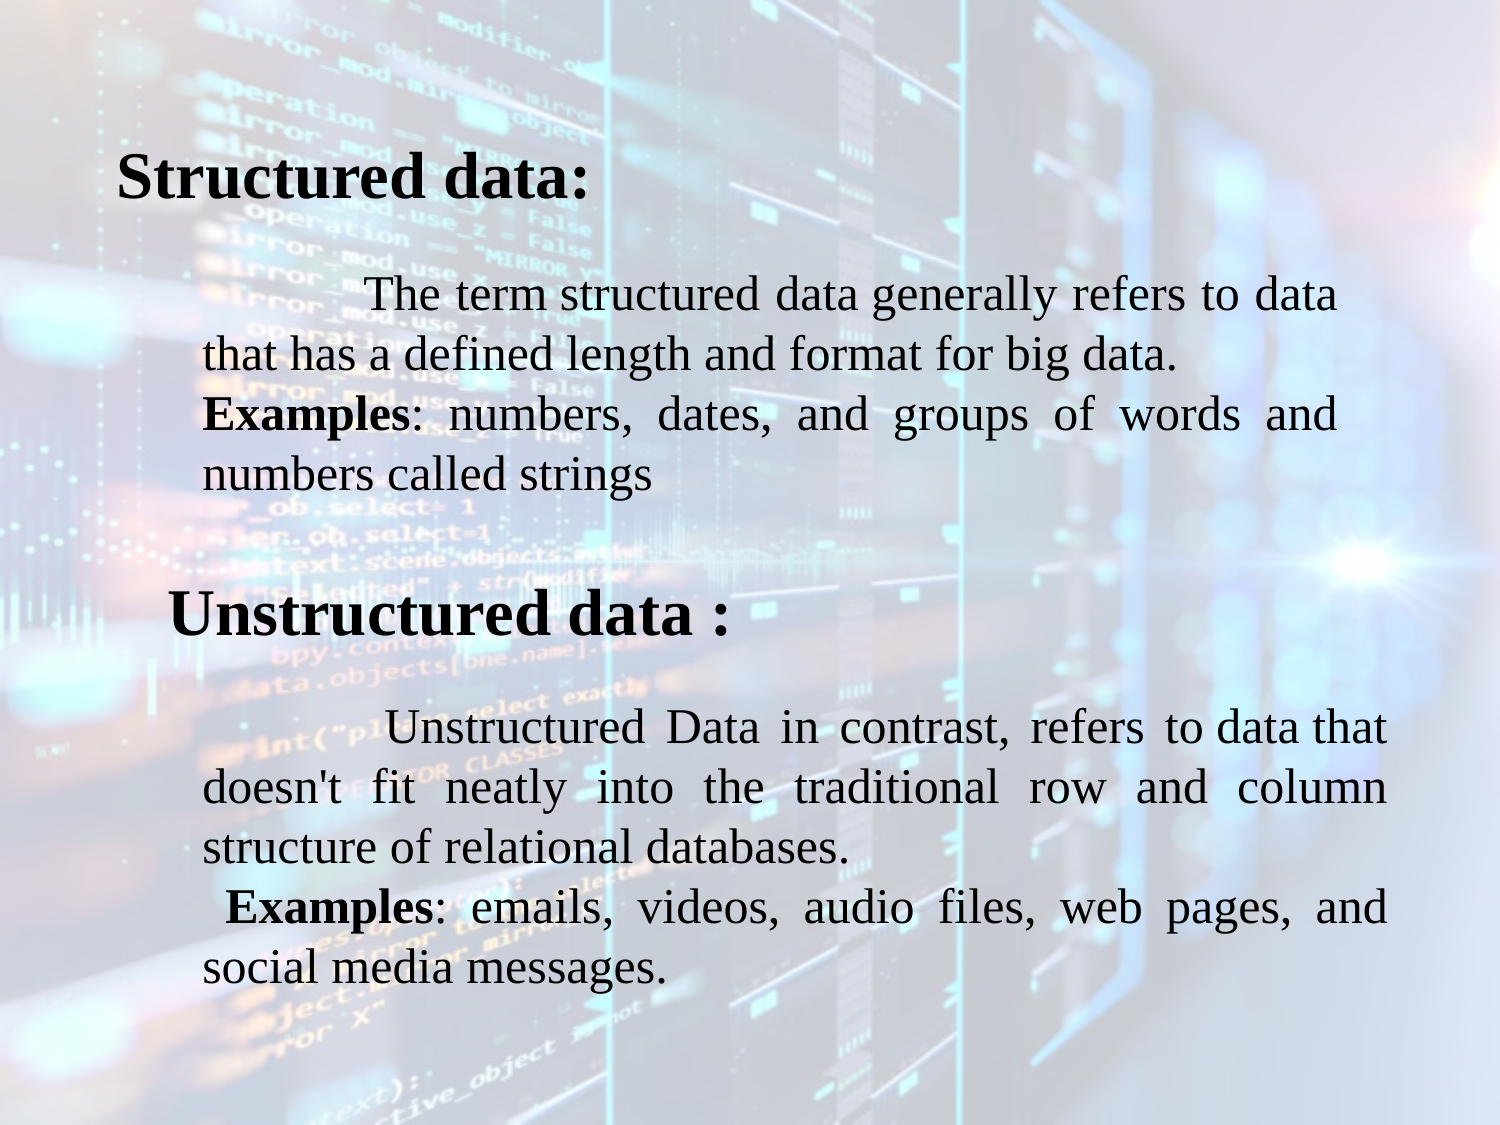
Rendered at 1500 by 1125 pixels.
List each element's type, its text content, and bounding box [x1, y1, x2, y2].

text_box The term structured data generally refers to data that has a defined length and format for big data. Examples: numbers, dates, and groups of words and numbers called strings [187, 253, 1354, 509]
text_box Unstructured Data in contrast, refers to data that doesn't fit neatly into the traditional row and column structure of relational databases. Examples: emails, videos, audio files, web pages, and social media messages. [187, 685, 1404, 1121]
text_box Structured data: [101, 124, 608, 220]
text_box Unstructured data : [152, 561, 749, 657]
